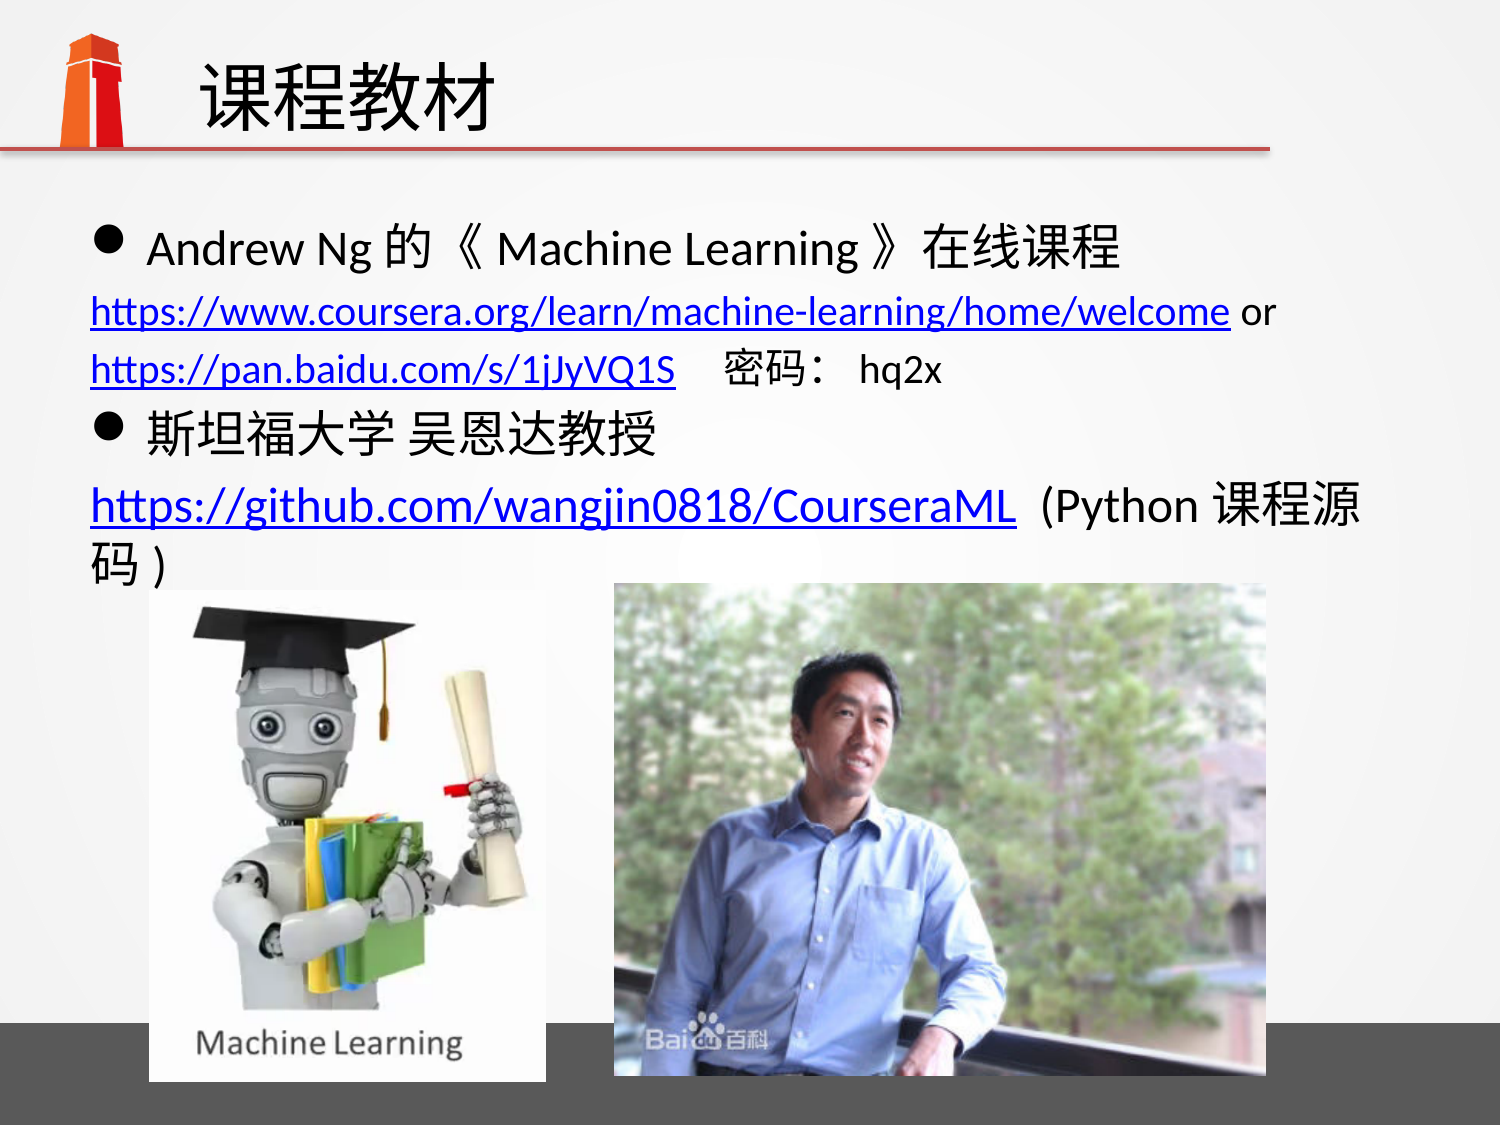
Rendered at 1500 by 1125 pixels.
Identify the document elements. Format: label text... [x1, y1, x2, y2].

picture [149, 590, 546, 1083]
picture [613, 583, 1266, 1076]
list Andrew Ng的《Machine Learning》在线课程 https://www.coursera.org/learn/machine-learning/home/welcome or https://pan.baidu.com/s/1jJyVQ1S 密码：hq2x 斯坦福大学 吴恩达教授 https://github.com/wangjin0818/CourseraML (Python课程源码) [75, 208, 1425, 1005]
title 课程教材 [183, 42, 1270, 149]
picture [16, 11, 166, 147]
